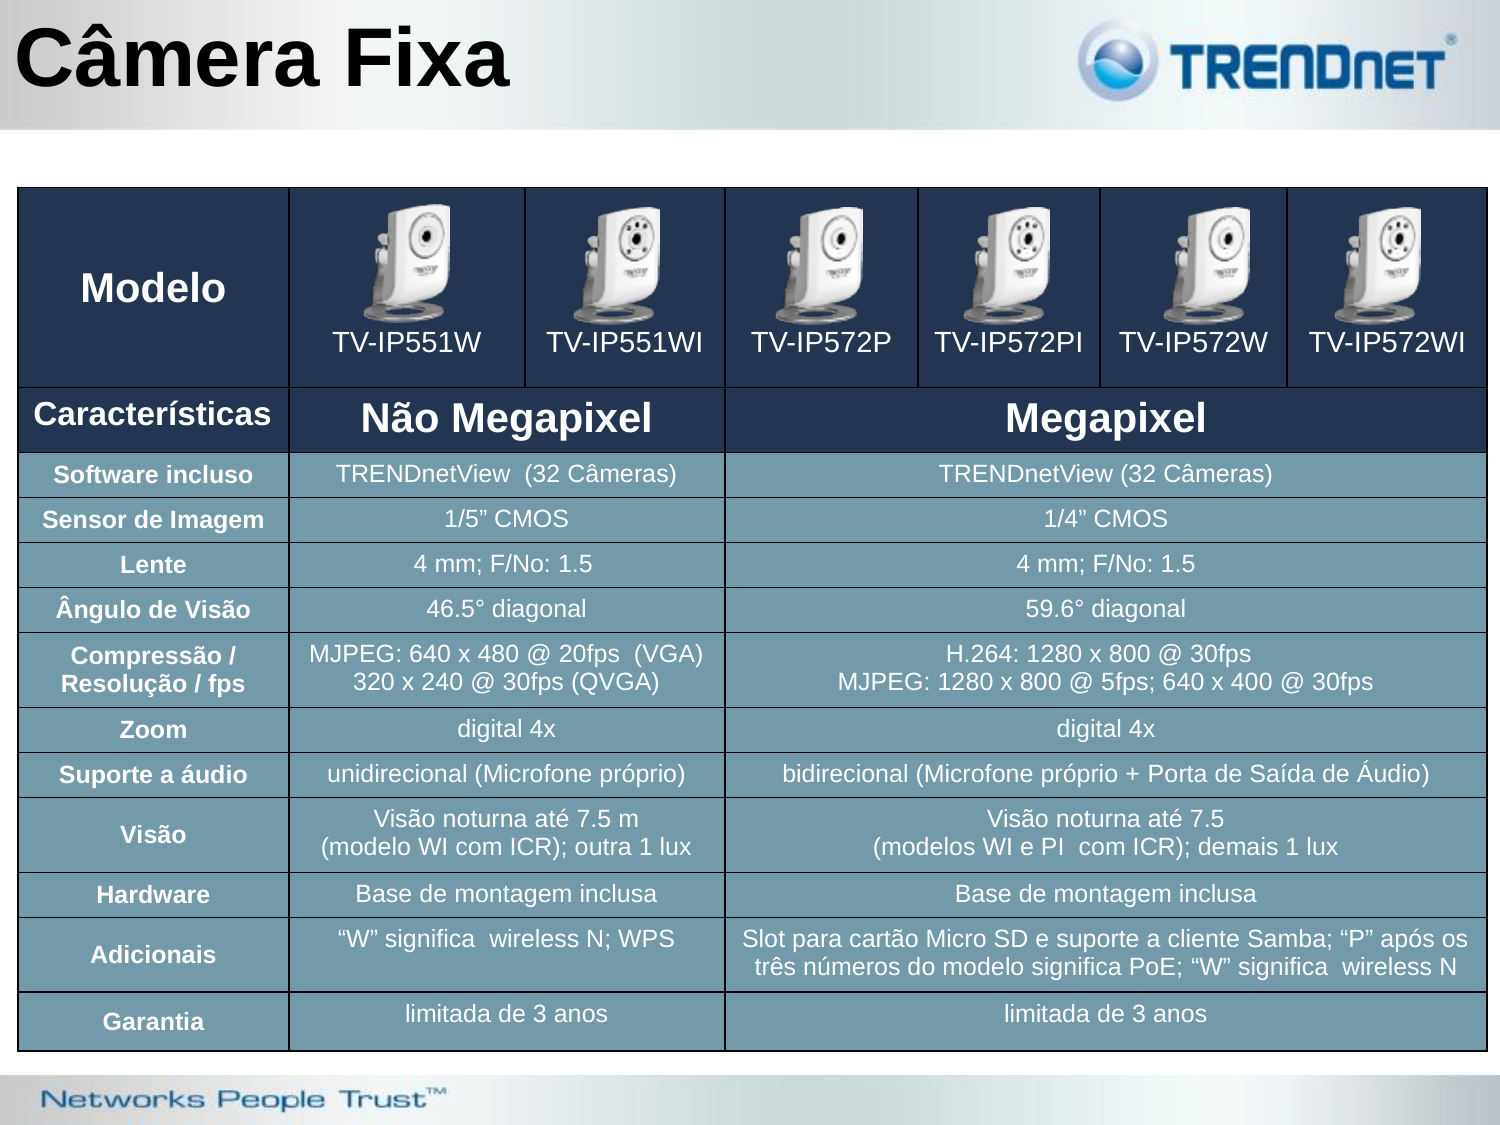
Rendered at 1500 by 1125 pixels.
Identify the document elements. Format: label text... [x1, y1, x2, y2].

table_cell Visão noturna até 7.5 m (modelo WI com ICR); outra 1 lux [290, 798, 724, 872]
table_cell 1/4” CMOS [726, 498, 1486, 542]
table_cell bidirecional (Microfone próprio + Porta de Saída de Áudio) [726, 753, 1486, 797]
table_header Modelo [19, 188, 288, 387]
picture [571, 207, 661, 326]
table_cell digital 4x [726, 708, 1486, 752]
table_header TV-IP572W [1101, 188, 1286, 387]
picture [1333, 207, 1422, 326]
table_cell limitada de 3 anos [290, 993, 724, 1050]
table_header TV-IP551W [290, 188, 524, 387]
table_cell Características [19, 388, 288, 452]
table_header TV-IP572WI [1288, 188, 1486, 387]
table_cell Compressão / Resolução / fps [19, 633, 288, 707]
table_cell TRENDnetView (32 Câmeras) [290, 453, 724, 497]
table_cell Software incluso [19, 453, 288, 497]
table_cell digital 4x [290, 708, 724, 752]
table_cell “W” significa wireless N; WPS [290, 918, 724, 991]
table_cell Base de montagem inclusa [290, 873, 724, 917]
table_cell Visão [19, 798, 288, 872]
table_cell Garantia [19, 993, 288, 1050]
table_cell Lente [19, 543, 288, 587]
table_cell 4 mm; F/No: 1.5 [290, 543, 724, 587]
table_cell limitada de 3 anos [726, 993, 1486, 1050]
table_header TV-IP572PI [919, 188, 1099, 387]
picture [0, 0, 1500, 130]
table_cell Slot para cartão Micro SD e suporte a cliente Samba; “P” após os três números do modelo significa PoE; “W” significa wireless N [726, 918, 1486, 991]
table_header TV-IP572P [726, 188, 917, 387]
picture [362, 204, 451, 323]
picture [0, 1075, 1500, 1125]
table_cell TRENDnetView (32 Câmeras) [726, 453, 1486, 497]
table_cell Hardware [19, 873, 288, 917]
table_cell Ângulo de Visão [19, 588, 288, 632]
table_cell Não Megapixel [290, 388, 724, 452]
table_cell unidirecional (Microfone próprio) [290, 753, 724, 797]
table_cell 4 mm; F/No: 1.5 [726, 543, 1486, 587]
table_cell Adicionais [19, 918, 288, 991]
table_cell 46.5° diagonal [290, 588, 724, 632]
text_box Câmera Fixa [0, 0, 1130, 111]
table_cell Megapixel [726, 388, 1486, 452]
table_cell MJPEG: 640 x 480 @ 20fps (VGA) 320 x 240 @ 30fps (QVGA) [290, 633, 724, 707]
picture [774, 207, 863, 326]
table_cell Suporte a áudio [19, 753, 288, 797]
table_cell 59.6° diagonal [726, 588, 1486, 632]
table_cell 1/5” CMOS [290, 498, 724, 542]
picture [962, 207, 1051, 326]
table_cell Zoom [19, 708, 288, 752]
table_cell H.264: 1280 x 800 @ 30fps MJPEG: 1280 x 800 @ 5fps; 640 x 400 @ 30fps [726, 633, 1486, 707]
table_cell Sensor de Imagem [19, 498, 288, 542]
table_cell Base de montagem inclusa [726, 873, 1486, 917]
picture [1162, 207, 1251, 326]
table_cell Visão noturna até 7.5 (modelos WI e PI com ICR); demais 1 lux [726, 798, 1486, 872]
table_header TV-IP551WI [526, 188, 724, 387]
